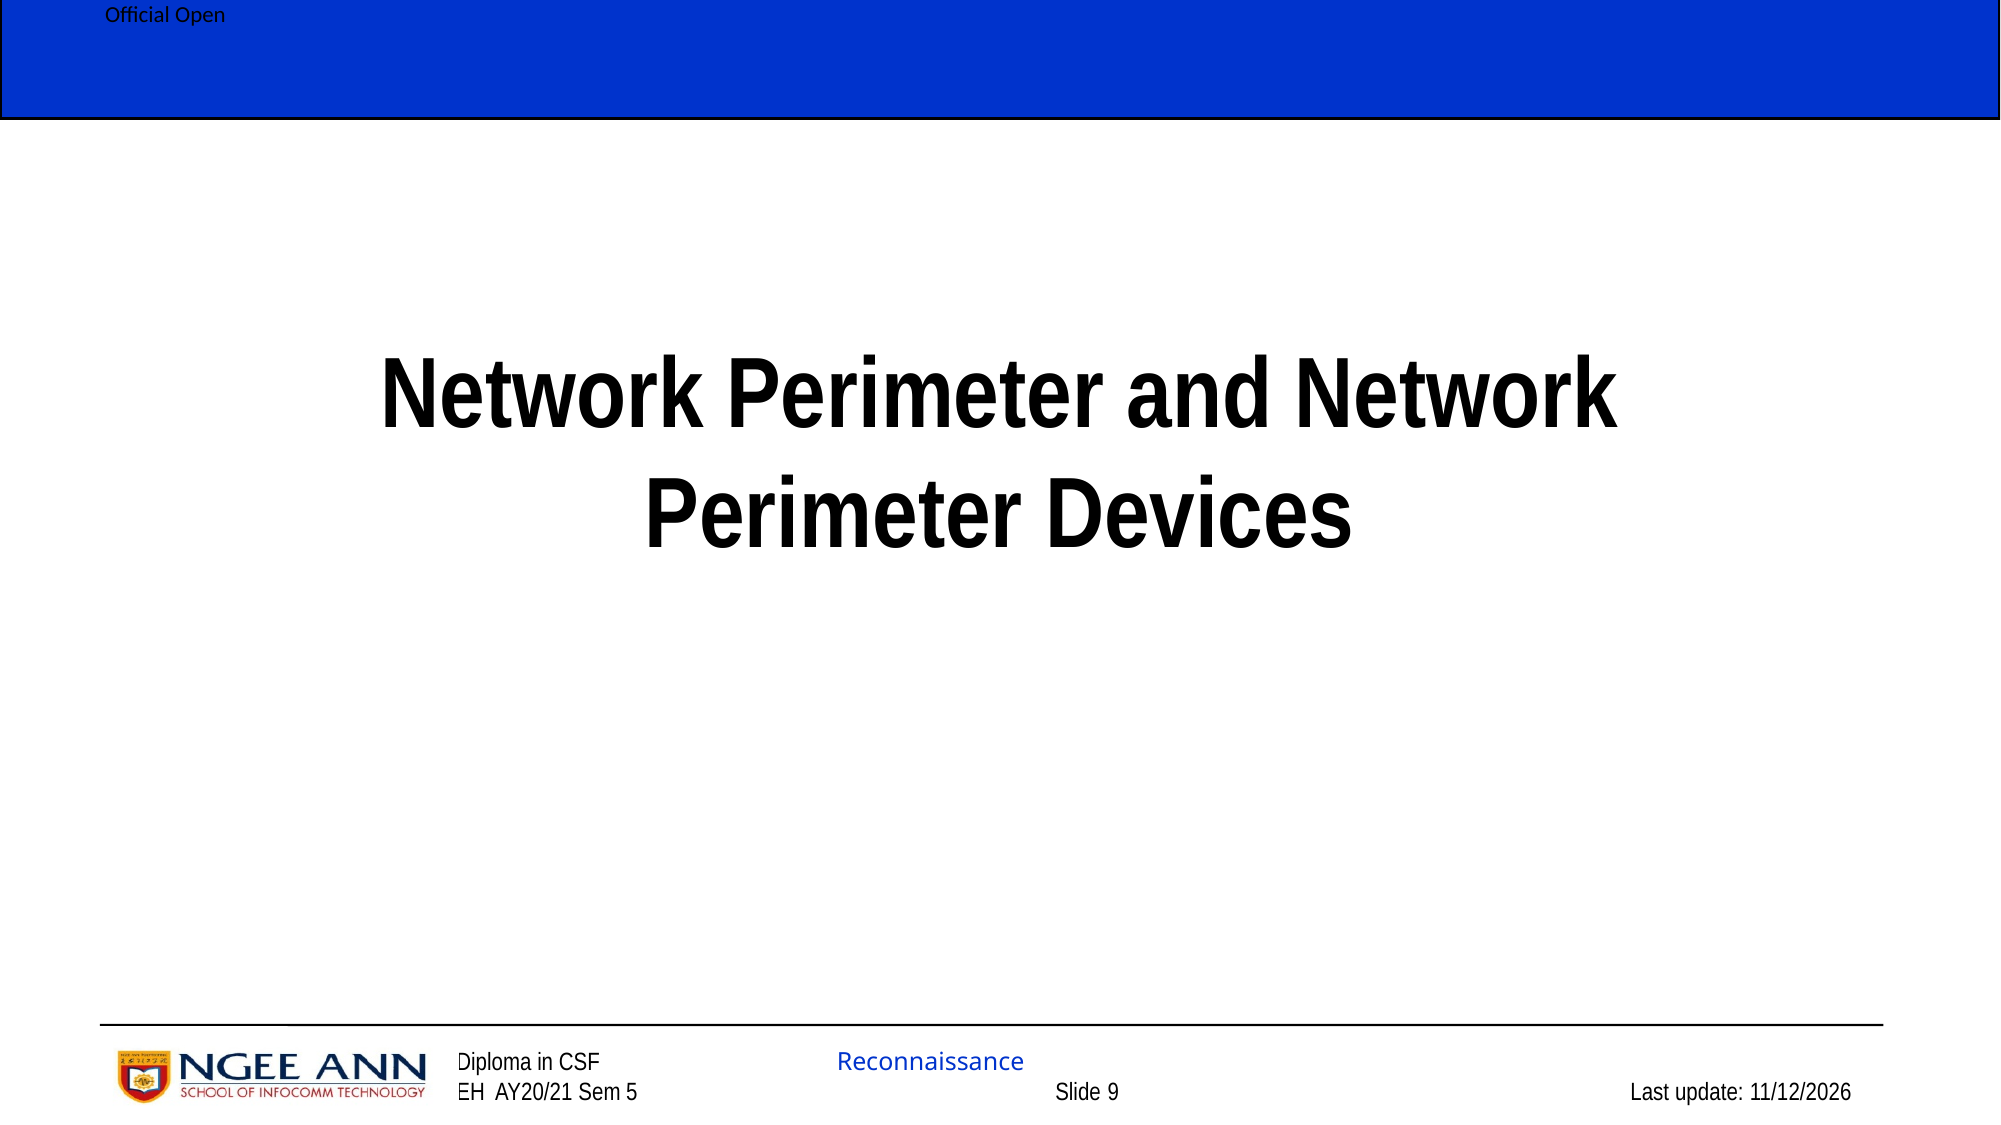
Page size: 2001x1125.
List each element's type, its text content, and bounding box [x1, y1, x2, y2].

picture [83, 1028, 459, 1125]
list Network Perimeter and Network Perimeter Devices [362, 324, 1638, 575]
